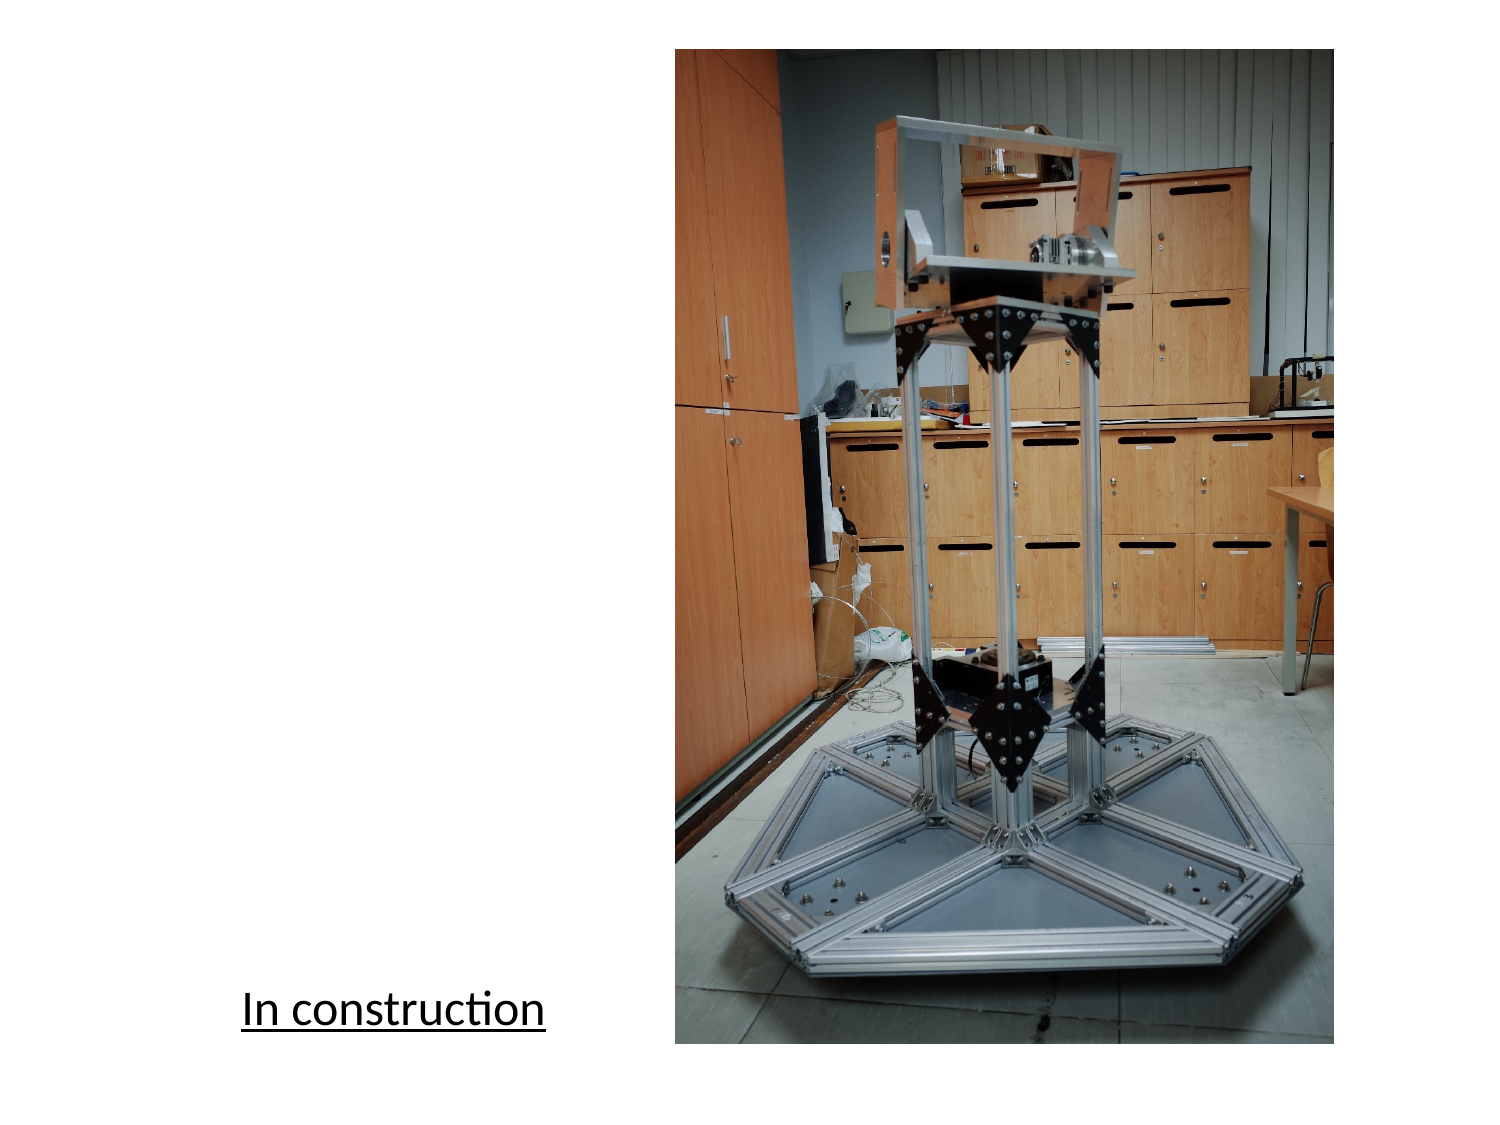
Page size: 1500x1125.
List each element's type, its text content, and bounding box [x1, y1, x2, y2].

picture [675, 49, 1334, 1044]
text_box In construction [226, 967, 561, 1043]
